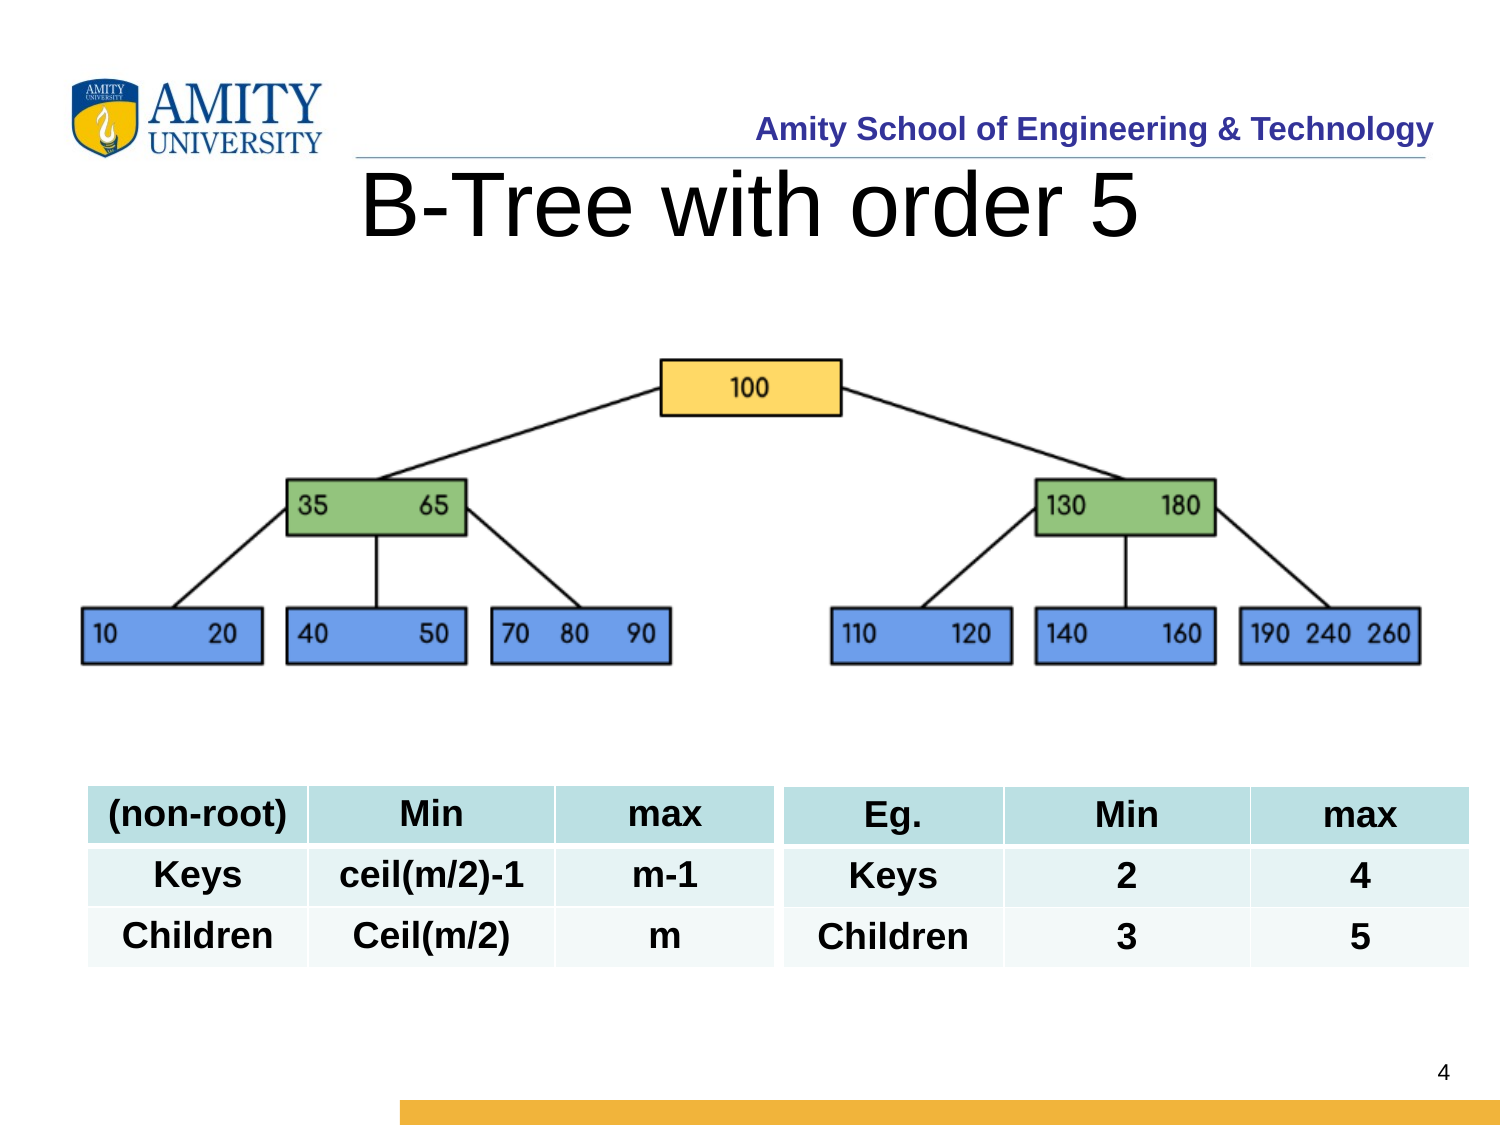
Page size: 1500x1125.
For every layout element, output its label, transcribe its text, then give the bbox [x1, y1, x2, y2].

picture [1095, 126, 1102, 137]
picture [1401, 125, 1408, 137]
picture [1064, 125, 1071, 137]
picture [0, 0, 1500, 188]
picture [785, 126, 791, 137]
table_cell Ceil(m/2) [309, 908, 554, 967]
picture [1381, 125, 1389, 137]
picture [943, 125, 951, 137]
table_cell 2 [1005, 849, 1250, 907]
table_header Eg. [784, 787, 1003, 844]
picture [1332, 126, 1339, 137]
picture [923, 125, 931, 137]
picture [1312, 126, 1319, 137]
table_cell m [556, 908, 774, 967]
picture [1174, 126, 1181, 137]
table_cell m-1 [556, 849, 774, 906]
table_cell 4 [1251, 849, 1469, 907]
picture [795, 126, 801, 137]
table_header Min [309, 786, 554, 843]
table_header max [1251, 787, 1469, 844]
table_header Min [1005, 787, 1250, 844]
table_cell Children [88, 908, 307, 967]
picture [1045, 126, 1052, 137]
table_cell Children [784, 908, 1003, 967]
picture [1223, 130, 1229, 137]
table_cell 5 [1251, 908, 1469, 967]
table_cell Keys [784, 849, 1003, 907]
picture [764, 122, 770, 131]
table_cell Keys [88, 849, 307, 906]
picture [1351, 125, 1359, 137]
picture [982, 125, 990, 137]
picture [61, 337, 1439, 677]
slide_number 4 [1115, 1050, 1466, 1125]
table_cell 3 [1005, 908, 1250, 967]
title B-Tree with order 5 [103, 137, 1397, 337]
table_header (non-root) [88, 786, 307, 843]
picture [1194, 125, 1201, 137]
table_header max [556, 786, 774, 843]
picture [903, 126, 910, 137]
table_cell ceil(m/2)-1 [309, 849, 554, 906]
